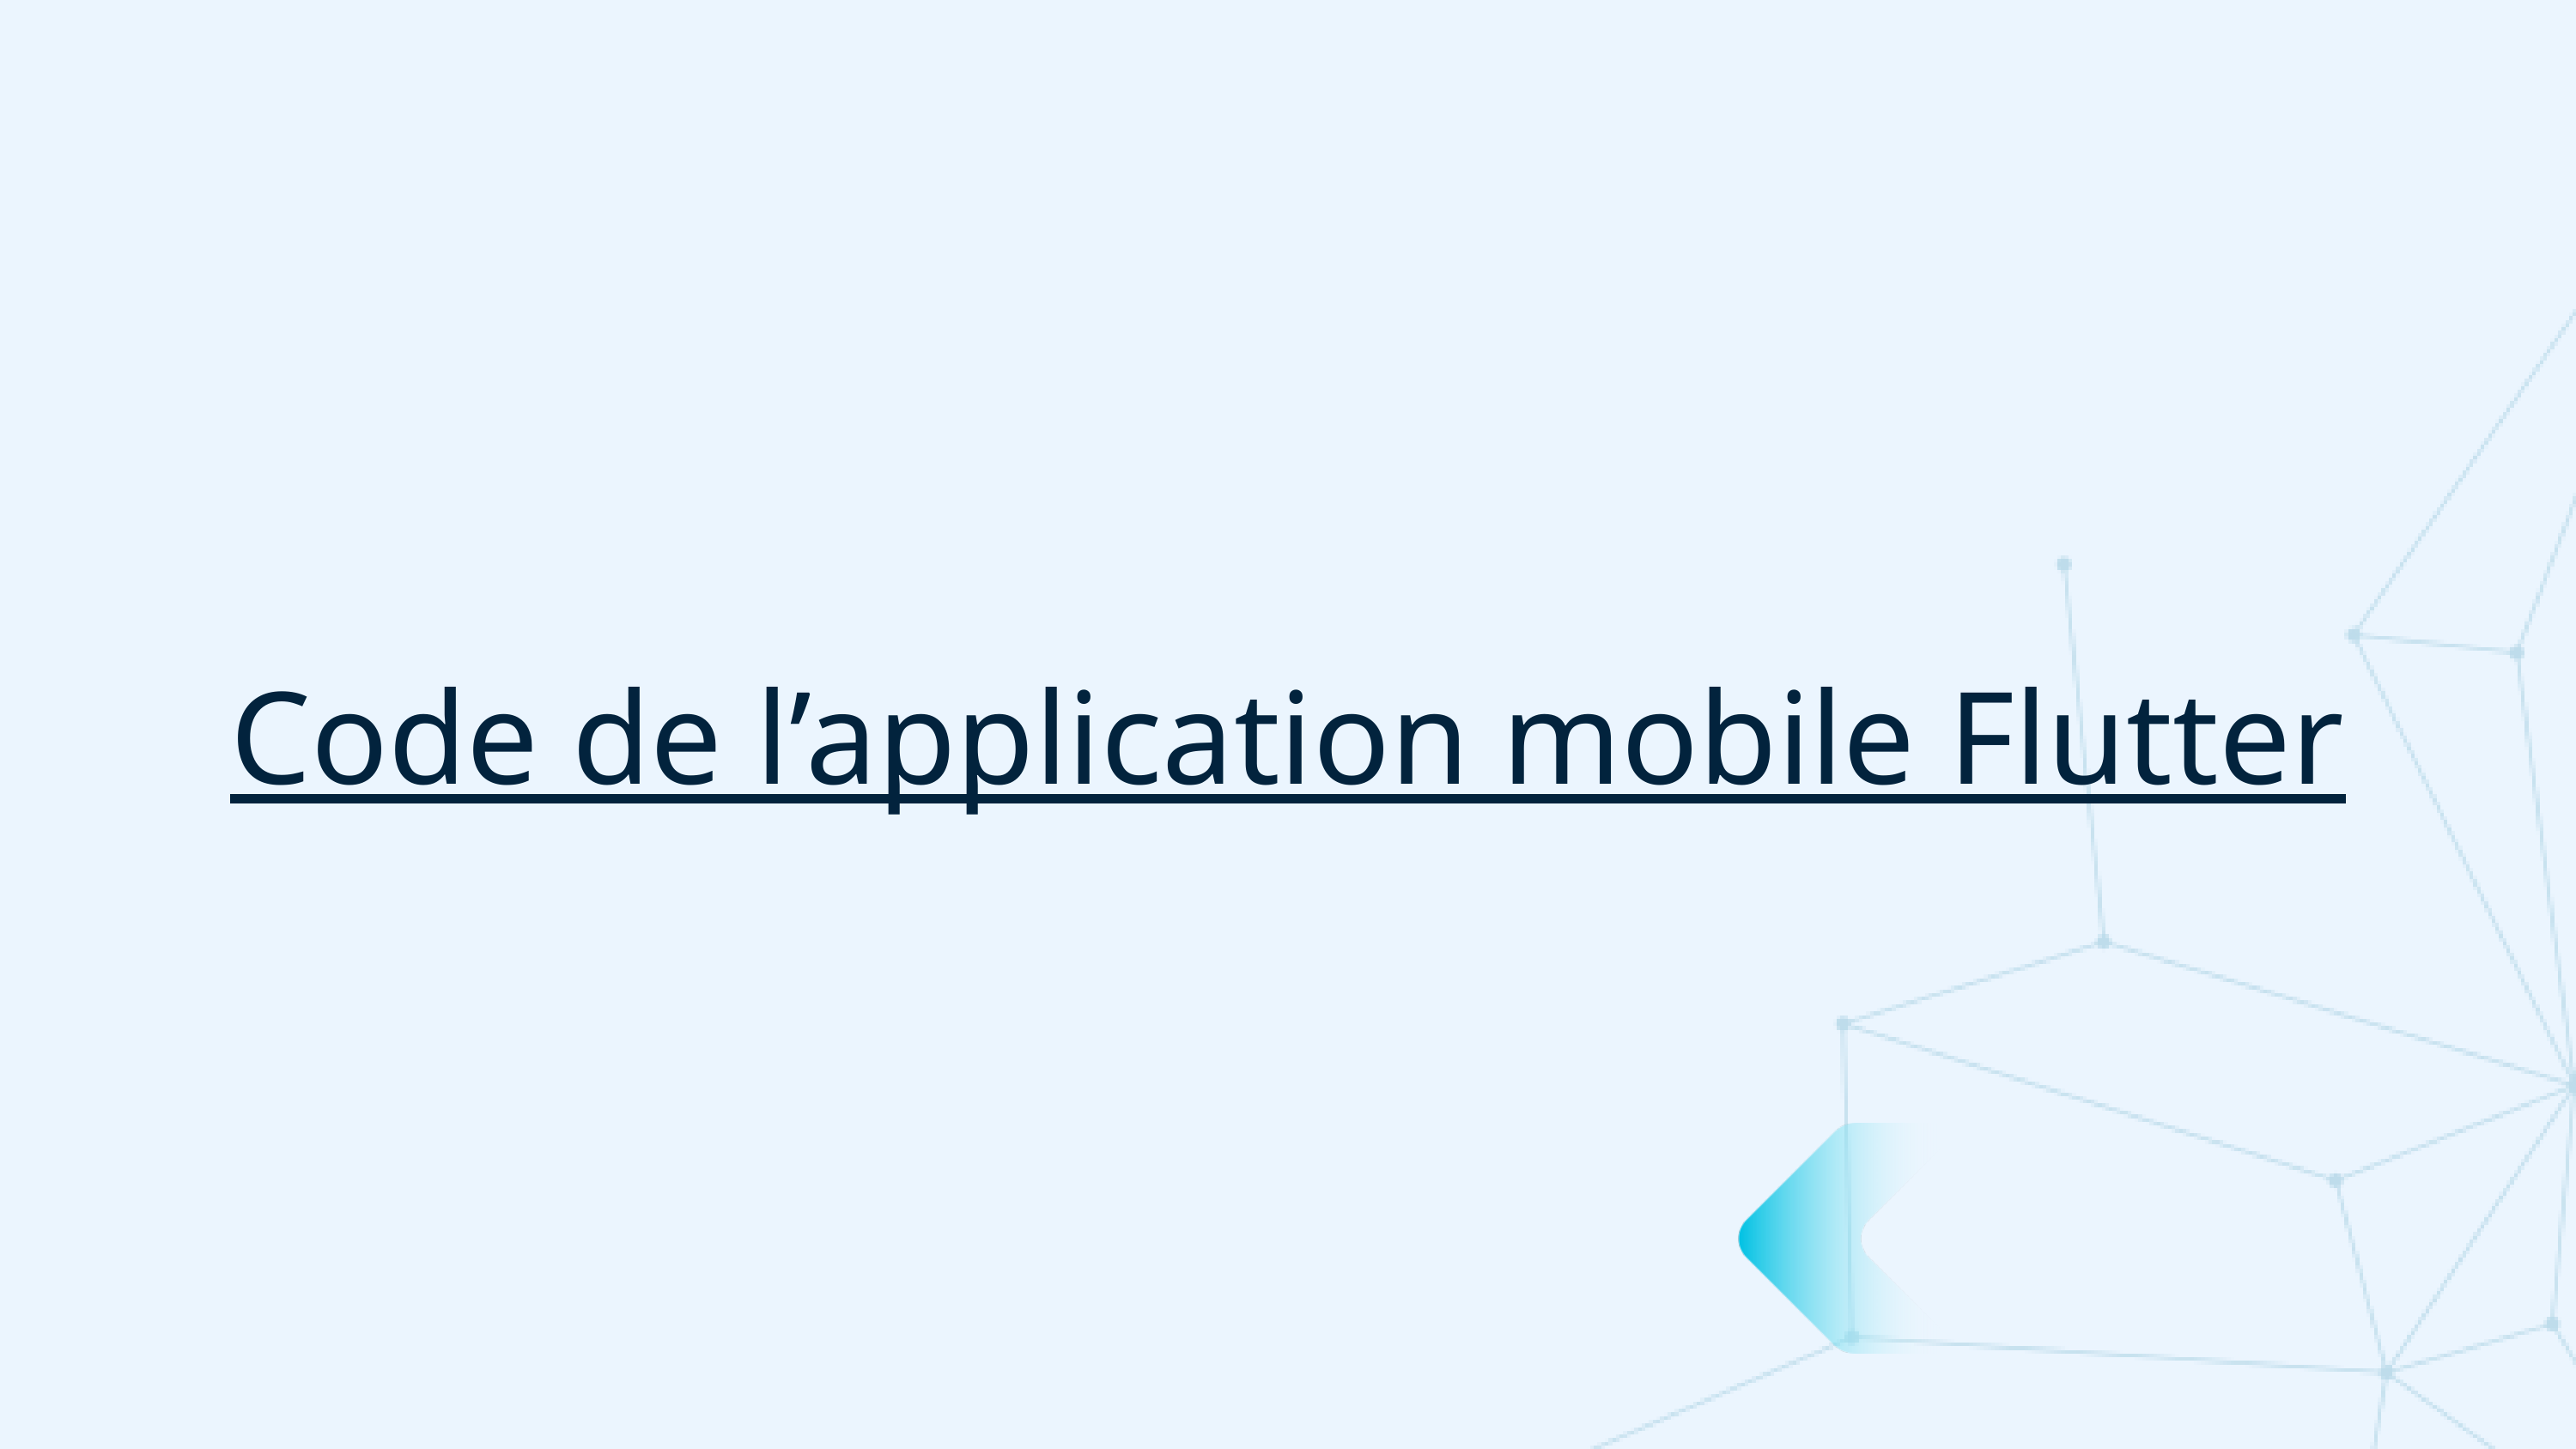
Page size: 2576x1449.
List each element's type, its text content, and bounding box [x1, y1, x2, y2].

text_box [1736, 1123, 1966, 1354]
text_box [1186, 74, 2576, 1449]
text_box Code de l’application mobile Flutter [110, 631, 2466, 810]
